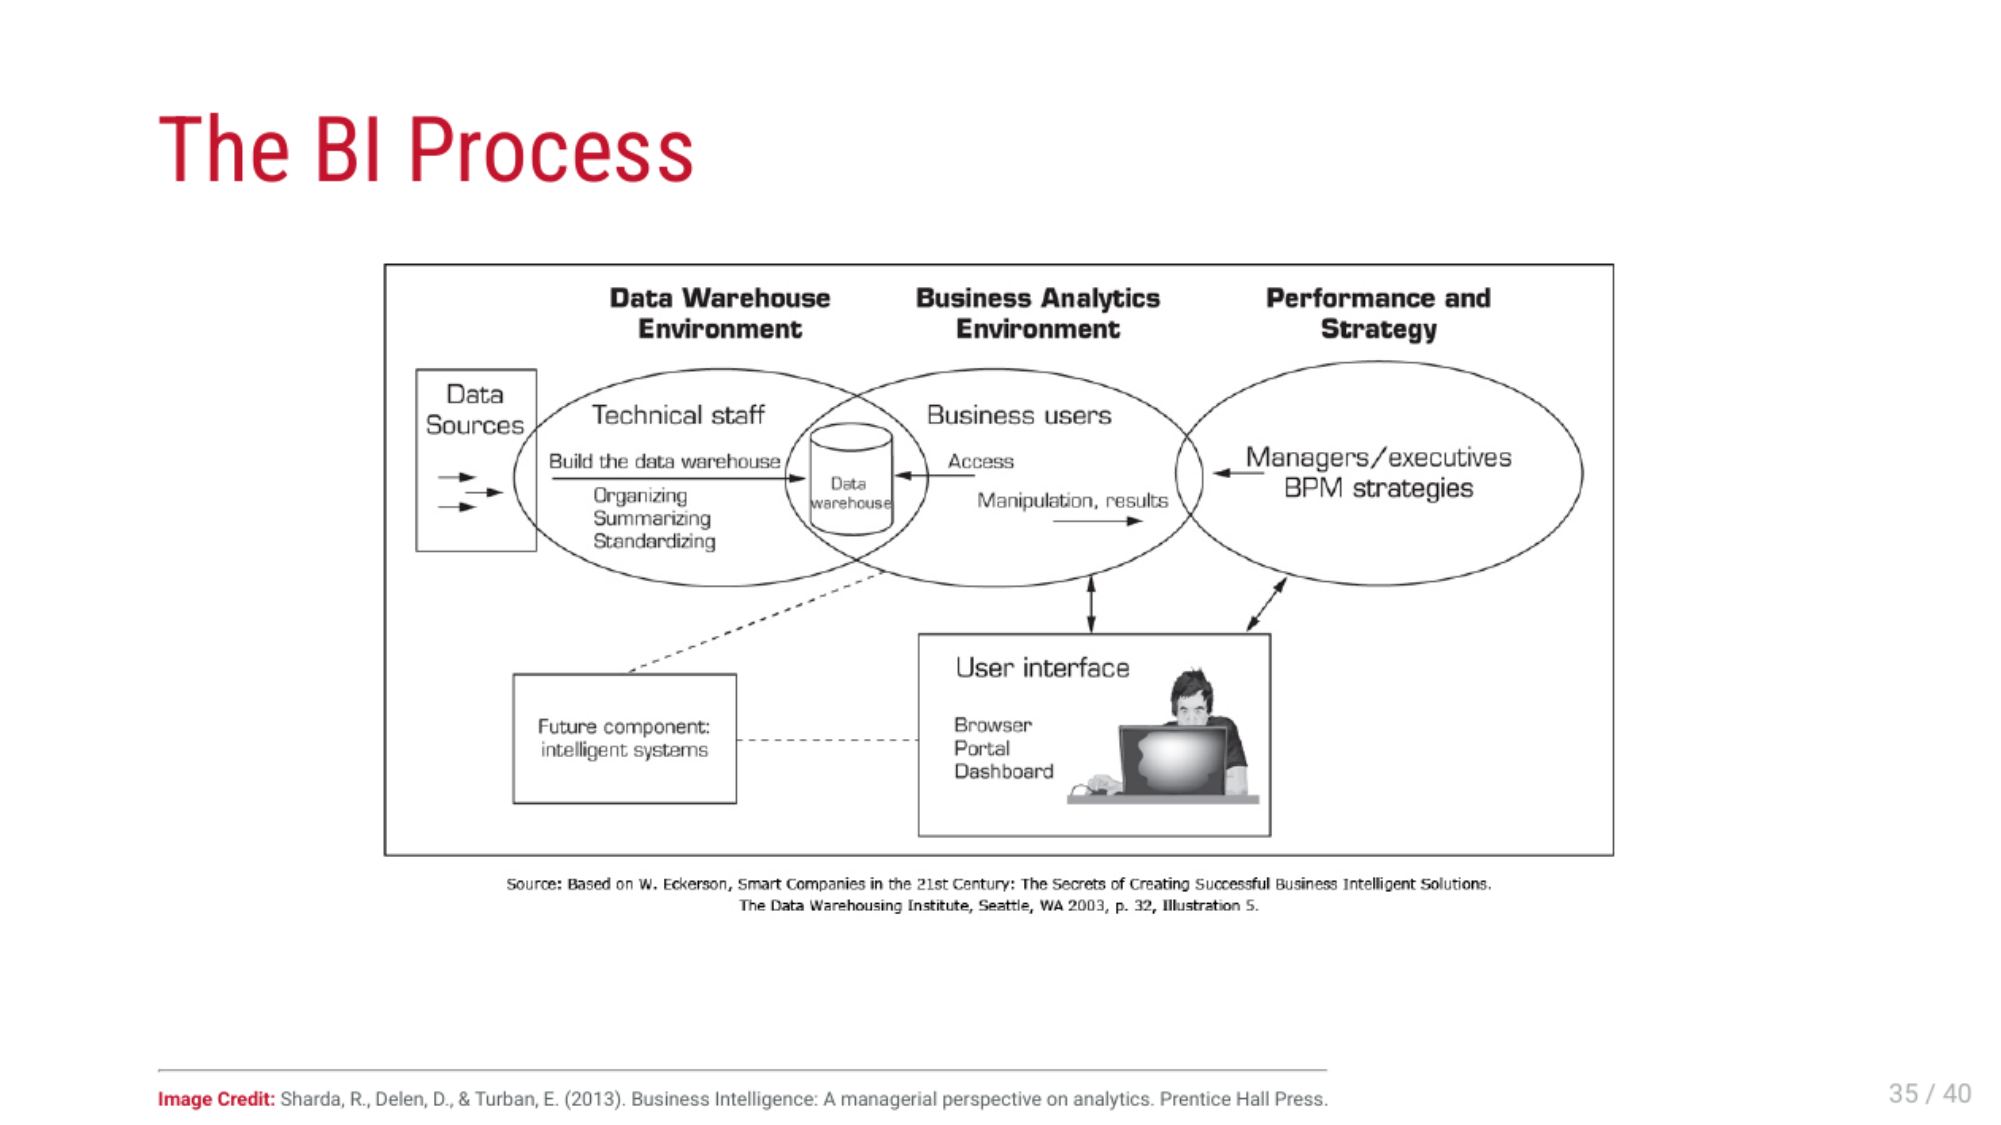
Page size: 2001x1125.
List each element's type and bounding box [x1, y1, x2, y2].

list [0, 0, 2000, 1125]
